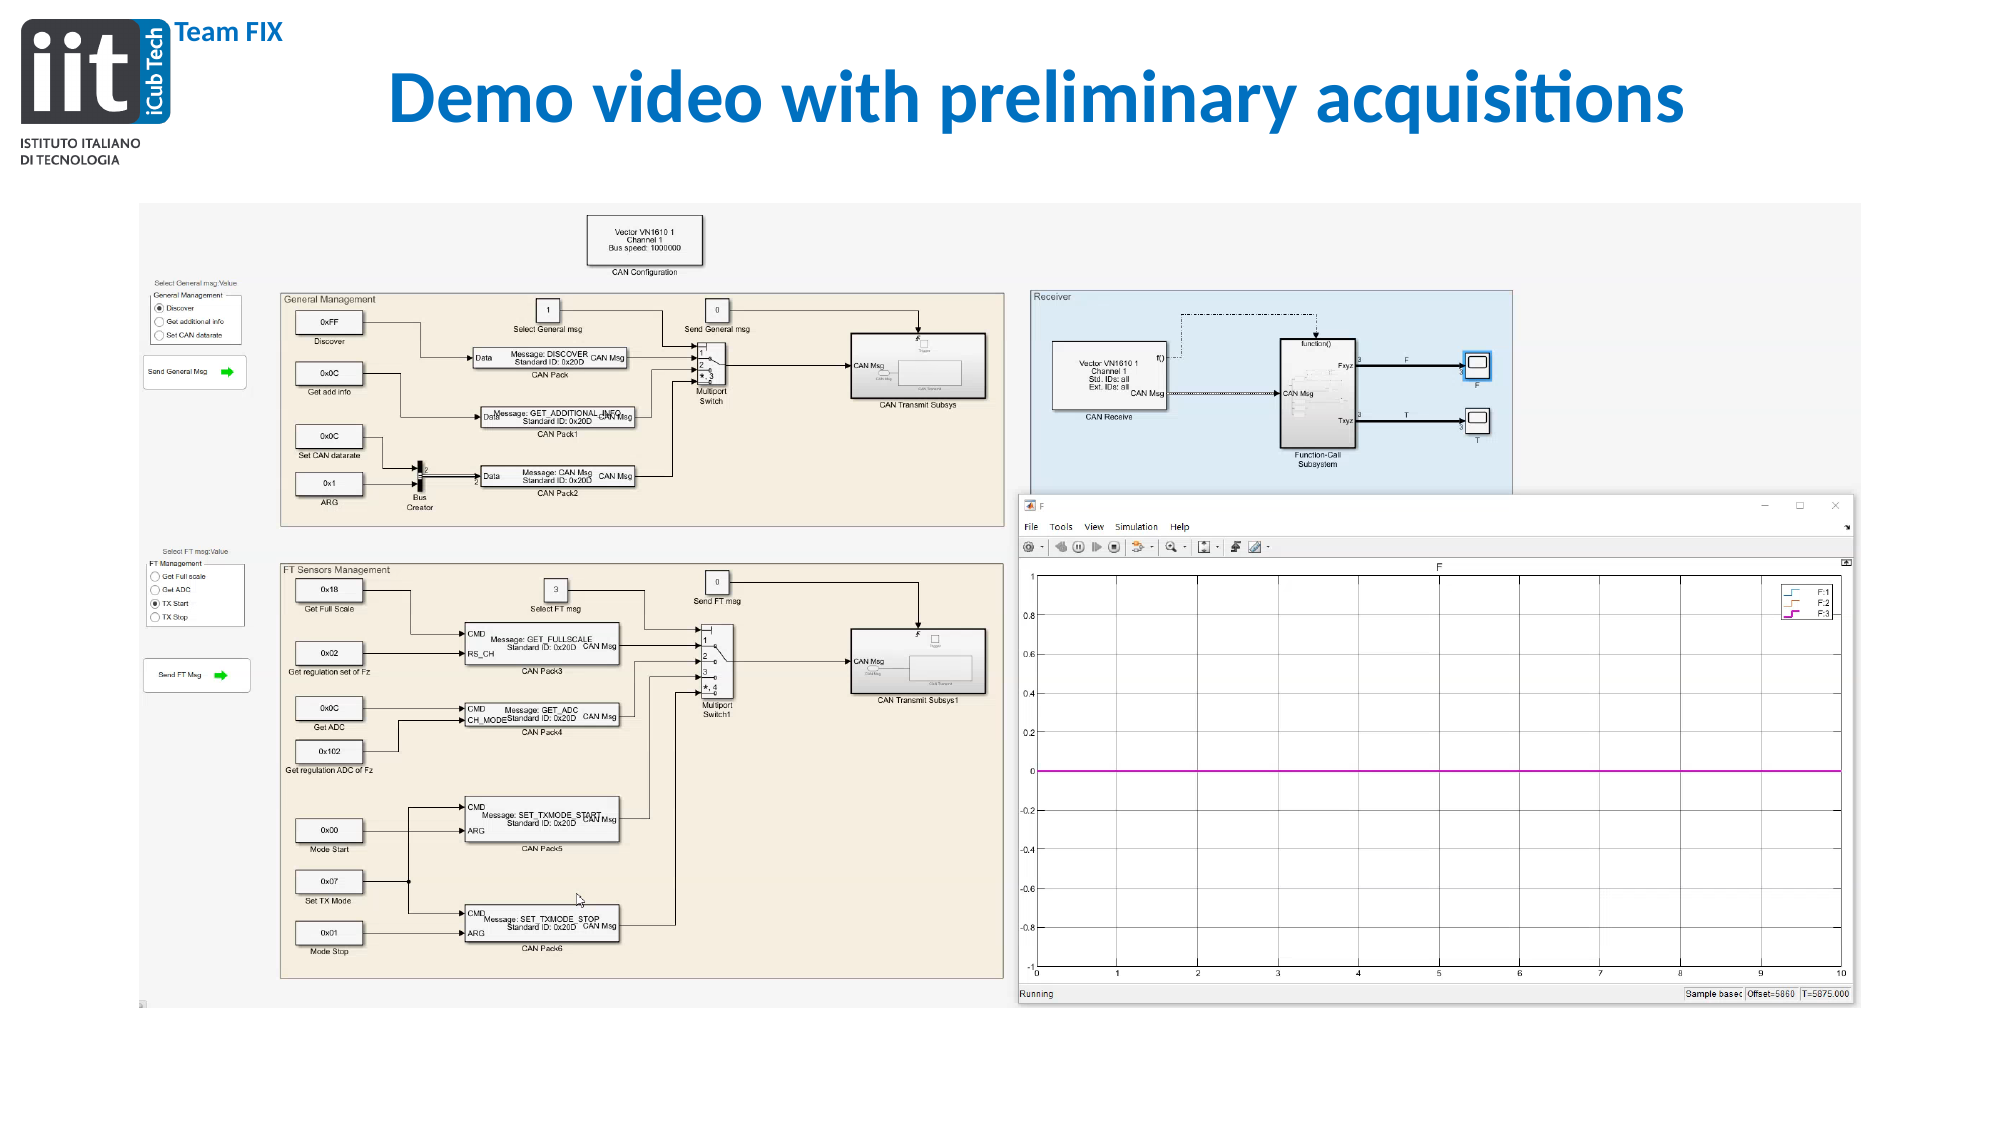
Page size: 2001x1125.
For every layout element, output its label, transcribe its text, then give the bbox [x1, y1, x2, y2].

picture [13, 13, 177, 171]
text_box Demo video with preliminary acquisitions [374, 39, 1702, 145]
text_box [138, 202, 1862, 1008]
